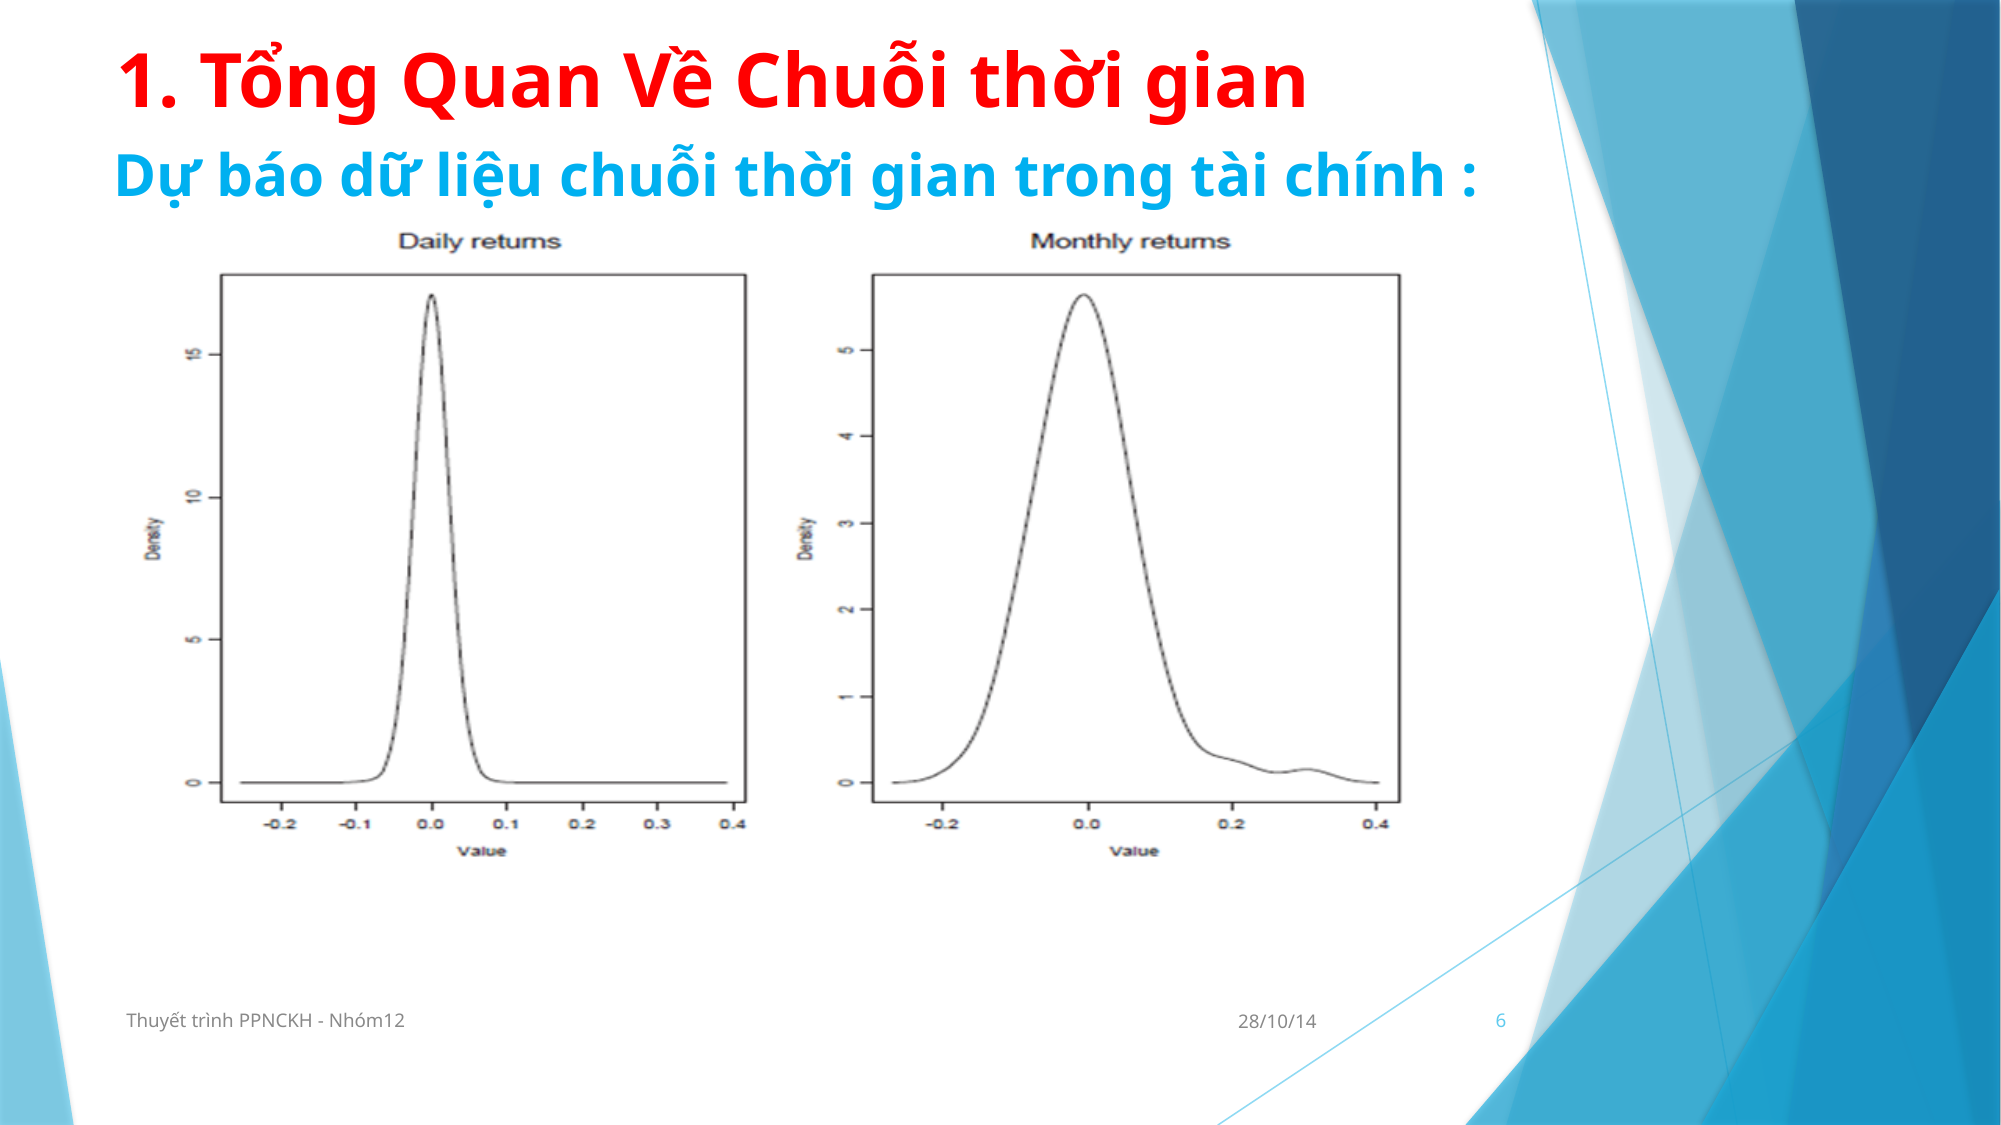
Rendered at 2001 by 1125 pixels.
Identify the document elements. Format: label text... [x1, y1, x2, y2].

list Dự báo dữ liệu chuỗi thời gian trong tài chính : [99, 130, 1594, 240]
slide_number 6 [1409, 991, 1522, 1051]
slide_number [1182, 991, 1332, 1051]
footer Thuyết trình PPNCKH - Nhóm12 [111, 991, 1145, 1051]
picture [137, 222, 1482, 874]
title 1. Tổng Quan Về Chuỗi thời gian [101, 24, 1512, 130]
